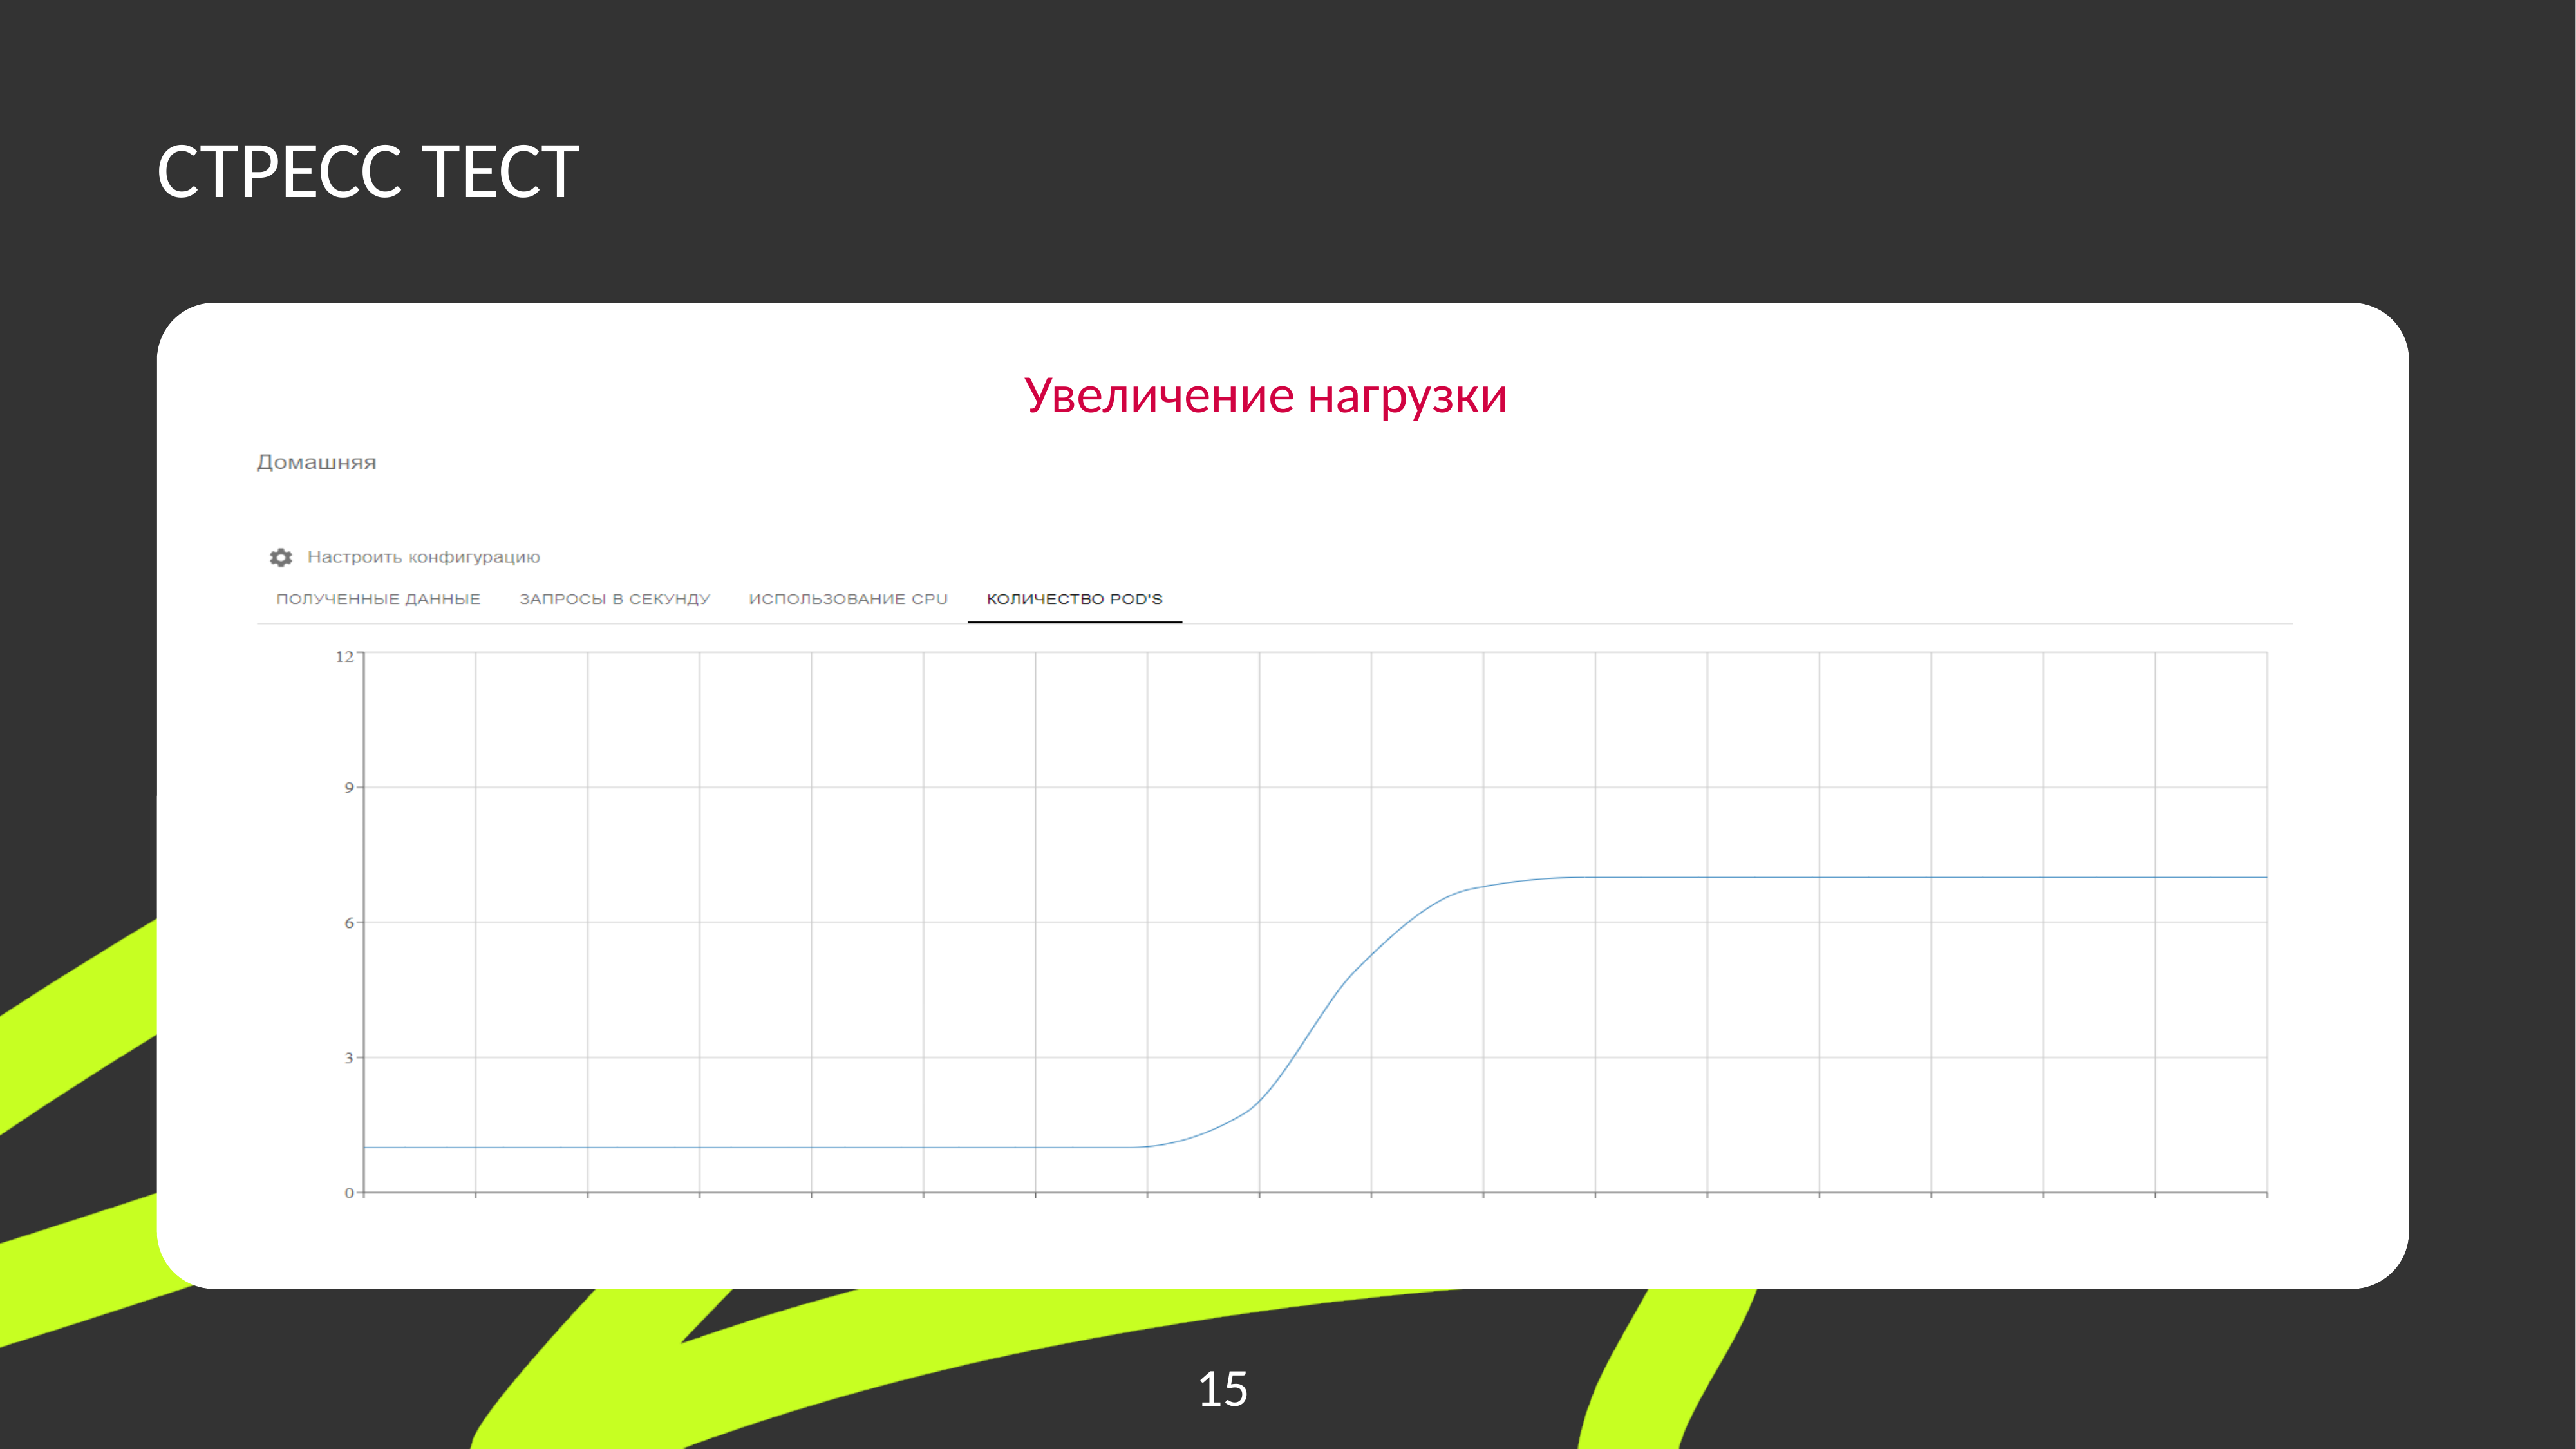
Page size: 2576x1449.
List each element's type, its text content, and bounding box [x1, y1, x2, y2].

picture [0, 448, 2293, 1449]
text_box Увеличение нагрузки [1024, 359, 1789, 448]
text_box СТРЕСС ТЕСТ [156, 149, 1709, 231]
text_box [156, 303, 2409, 1289]
